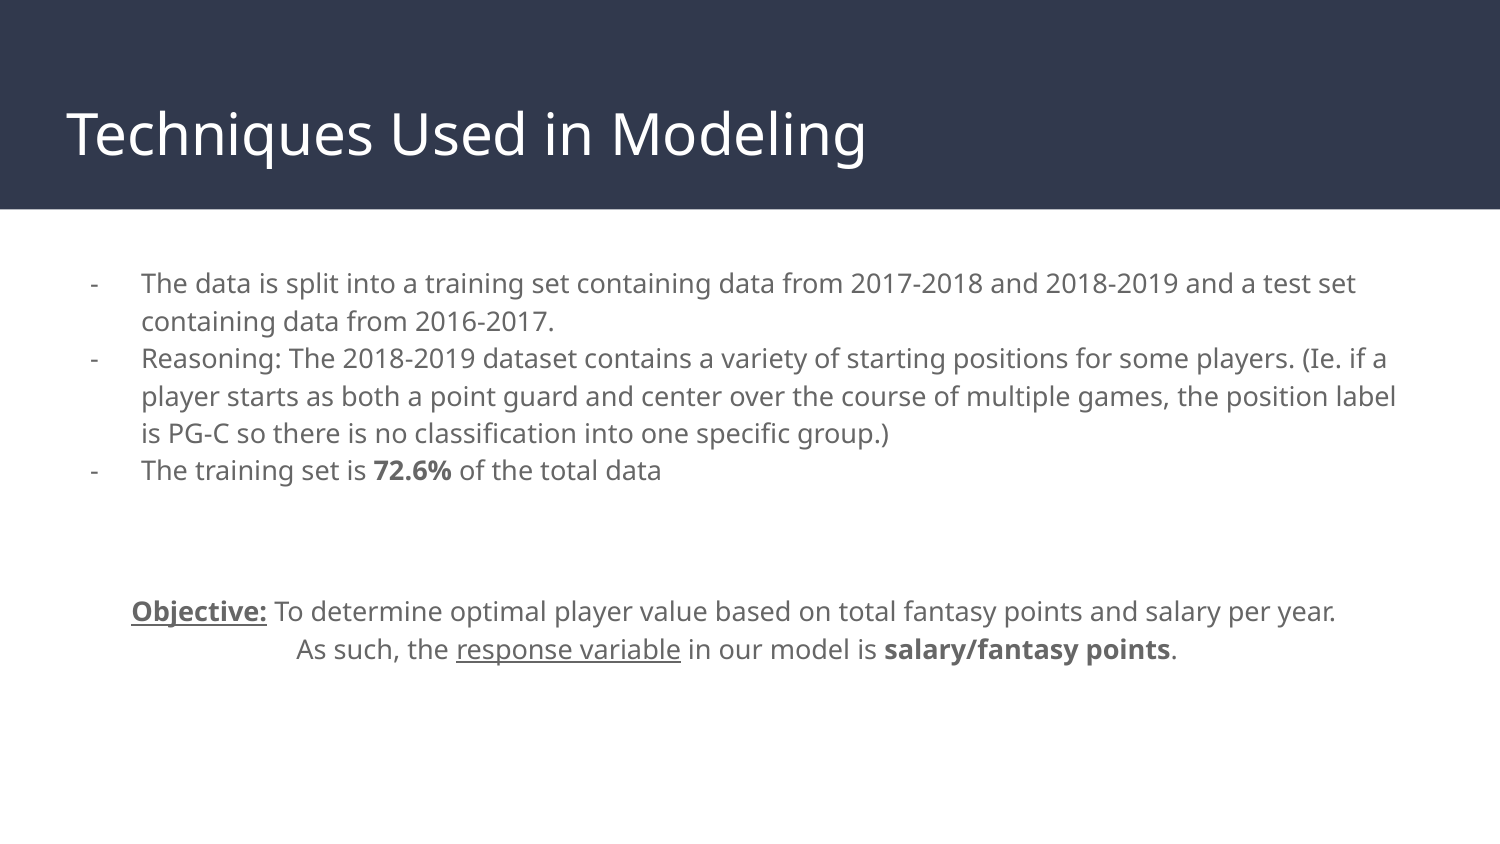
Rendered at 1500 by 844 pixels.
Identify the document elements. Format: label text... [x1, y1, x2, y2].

title Techniques Used in Modeling [51, 82, 1449, 185]
list The data is split into a training set containing data from 2017-2018 and 2018-2019 and a test set containing data from 2016-2017. Reasoning: The 2018-2019 dataset contains a variety of starting positions for some players. (Ie. if a player starts as both a point guard and center over the course of multiple games, the position label is PG-C so there is no classification into one specific group.) The training set is 72.6% of the total data Objective: To determine optimal player value based on total fantasy points and salary per year. As such, the response variable in our model is salary/fantasy points. [51, 247, 1424, 752]
